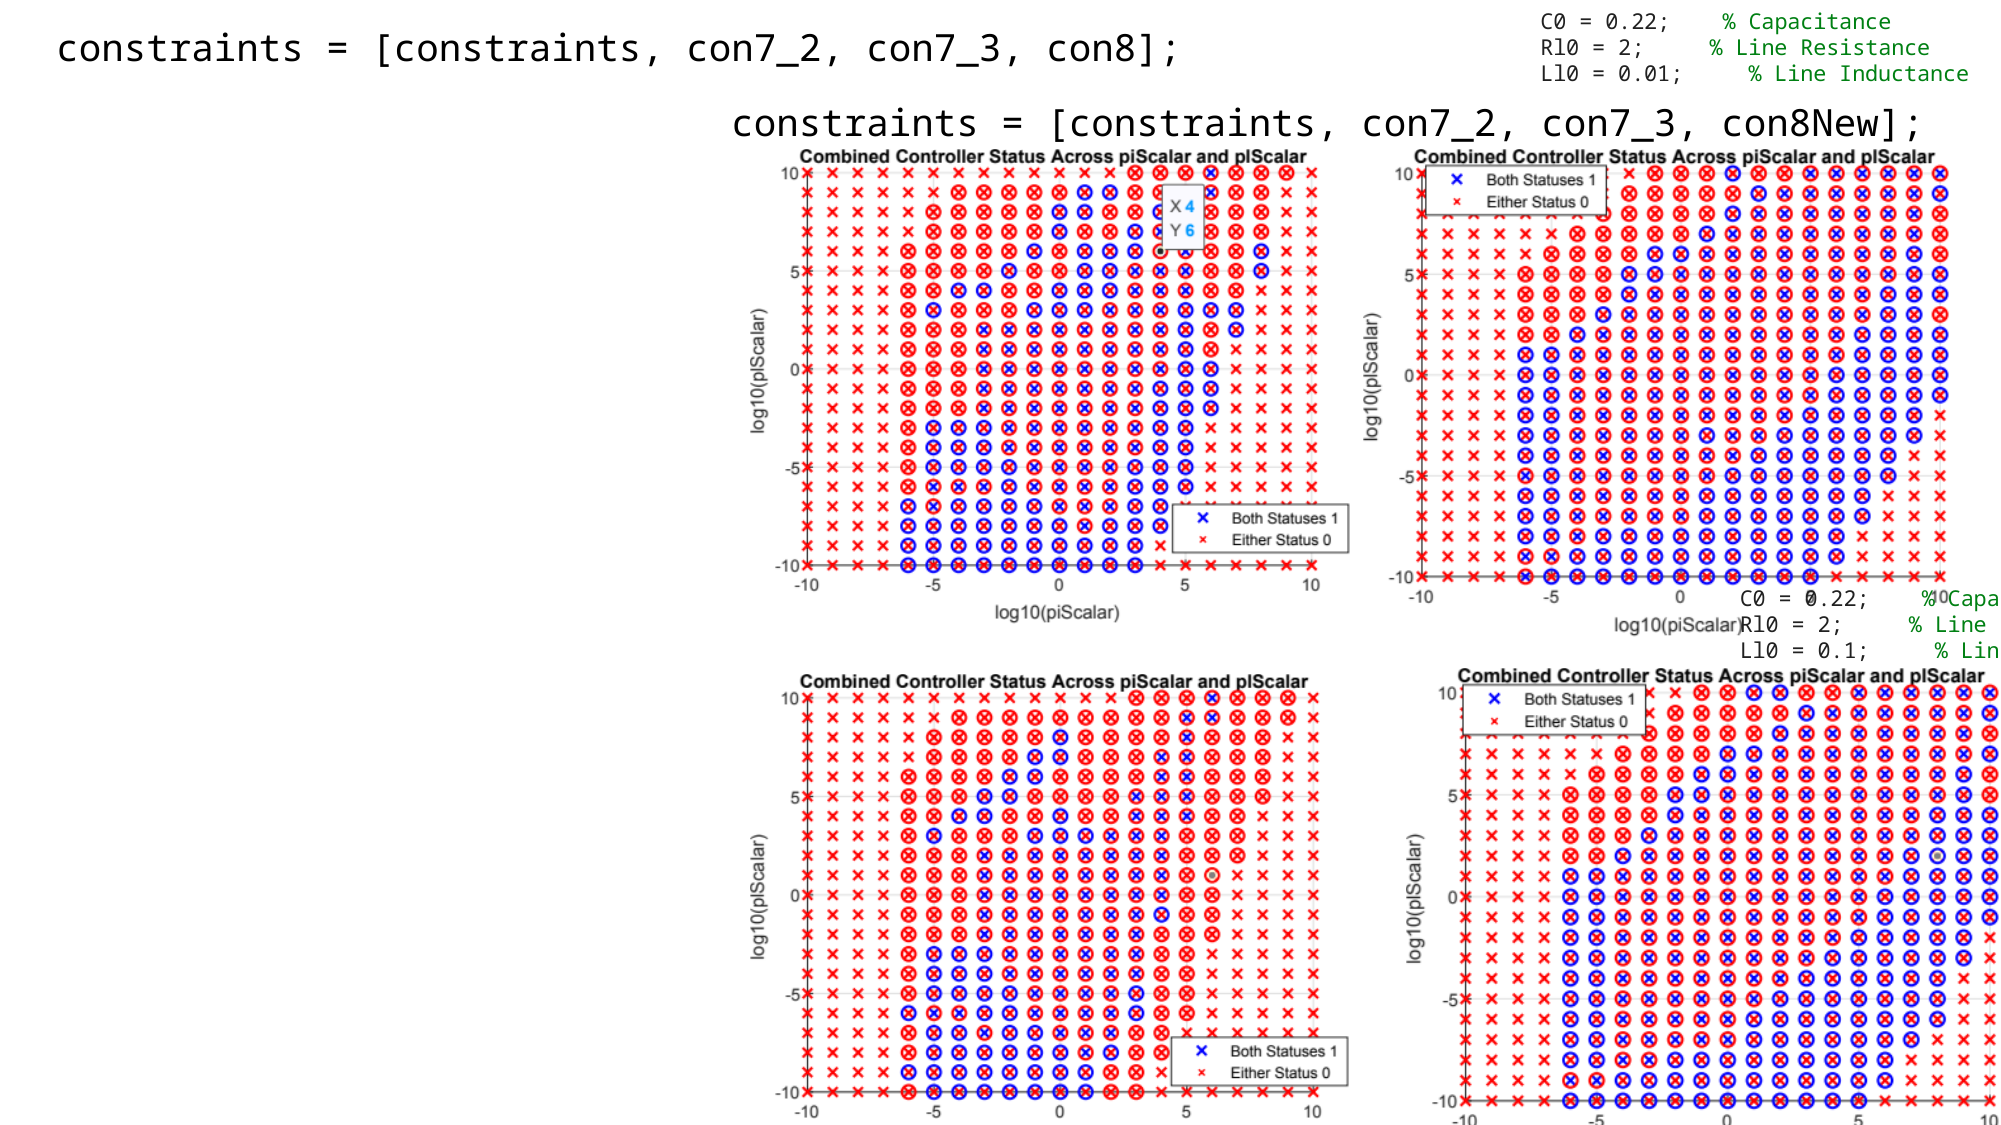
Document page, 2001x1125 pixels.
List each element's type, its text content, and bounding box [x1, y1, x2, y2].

picture [749, 149, 1350, 625]
picture [1363, 149, 1950, 638]
picture [1406, 668, 2000, 1125]
text_box C0 = 0.22; % Capacitance Rl0 = 2; % Line Resistance Ll0 = 0.01; % Line Inductance [1525, 0, 1988, 92]
text_box constraints = [constraints, con7_2, con7_3, con8New]; [716, 91, 1875, 150]
text_box C0 = 0.22; % Capacitance Rl0 = 2; % Line Resistance Ll0 = 0.1; % Line Inductance [1725, 577, 2000, 668]
picture [749, 674, 1350, 1125]
text_box constraints = [constraints, con7_2, con7_3, con8]; [41, 16, 1200, 75]
